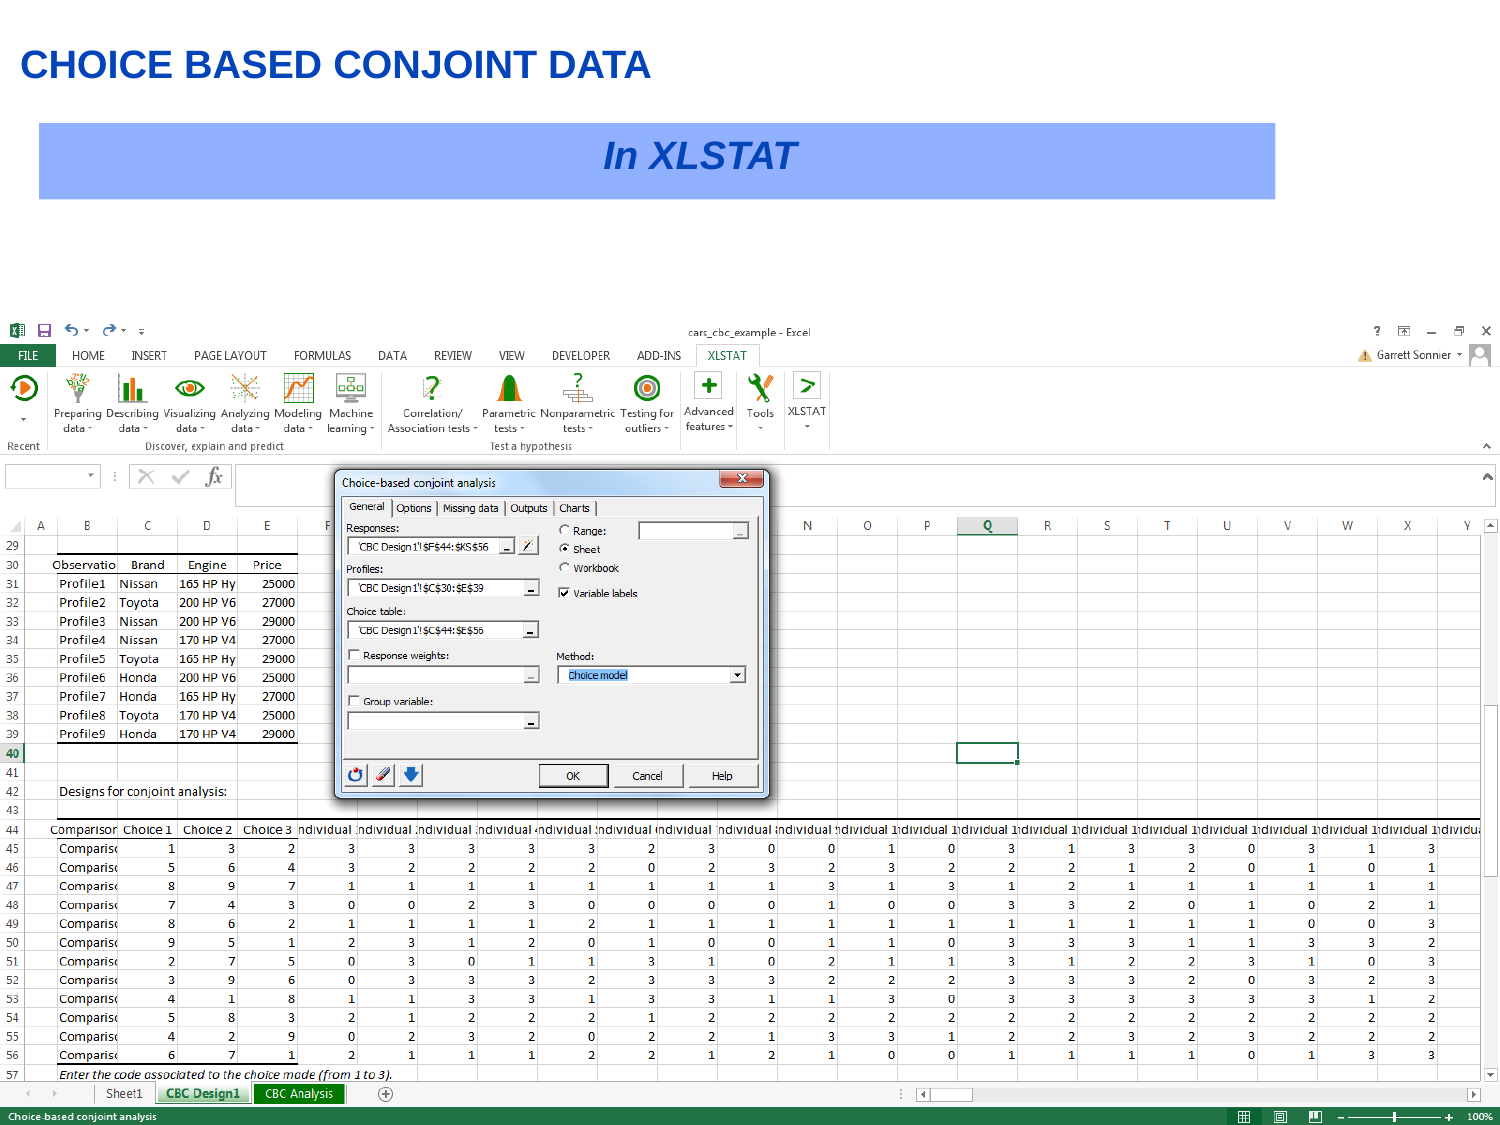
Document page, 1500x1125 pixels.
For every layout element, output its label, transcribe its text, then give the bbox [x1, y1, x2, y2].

text_box [39, 122, 1276, 200]
picture [0, 320, 1500, 1125]
text_box In XLSTAT [104, 130, 1297, 178]
title CHOICE BASED CONJOINT DATA [19, 38, 1463, 87]
